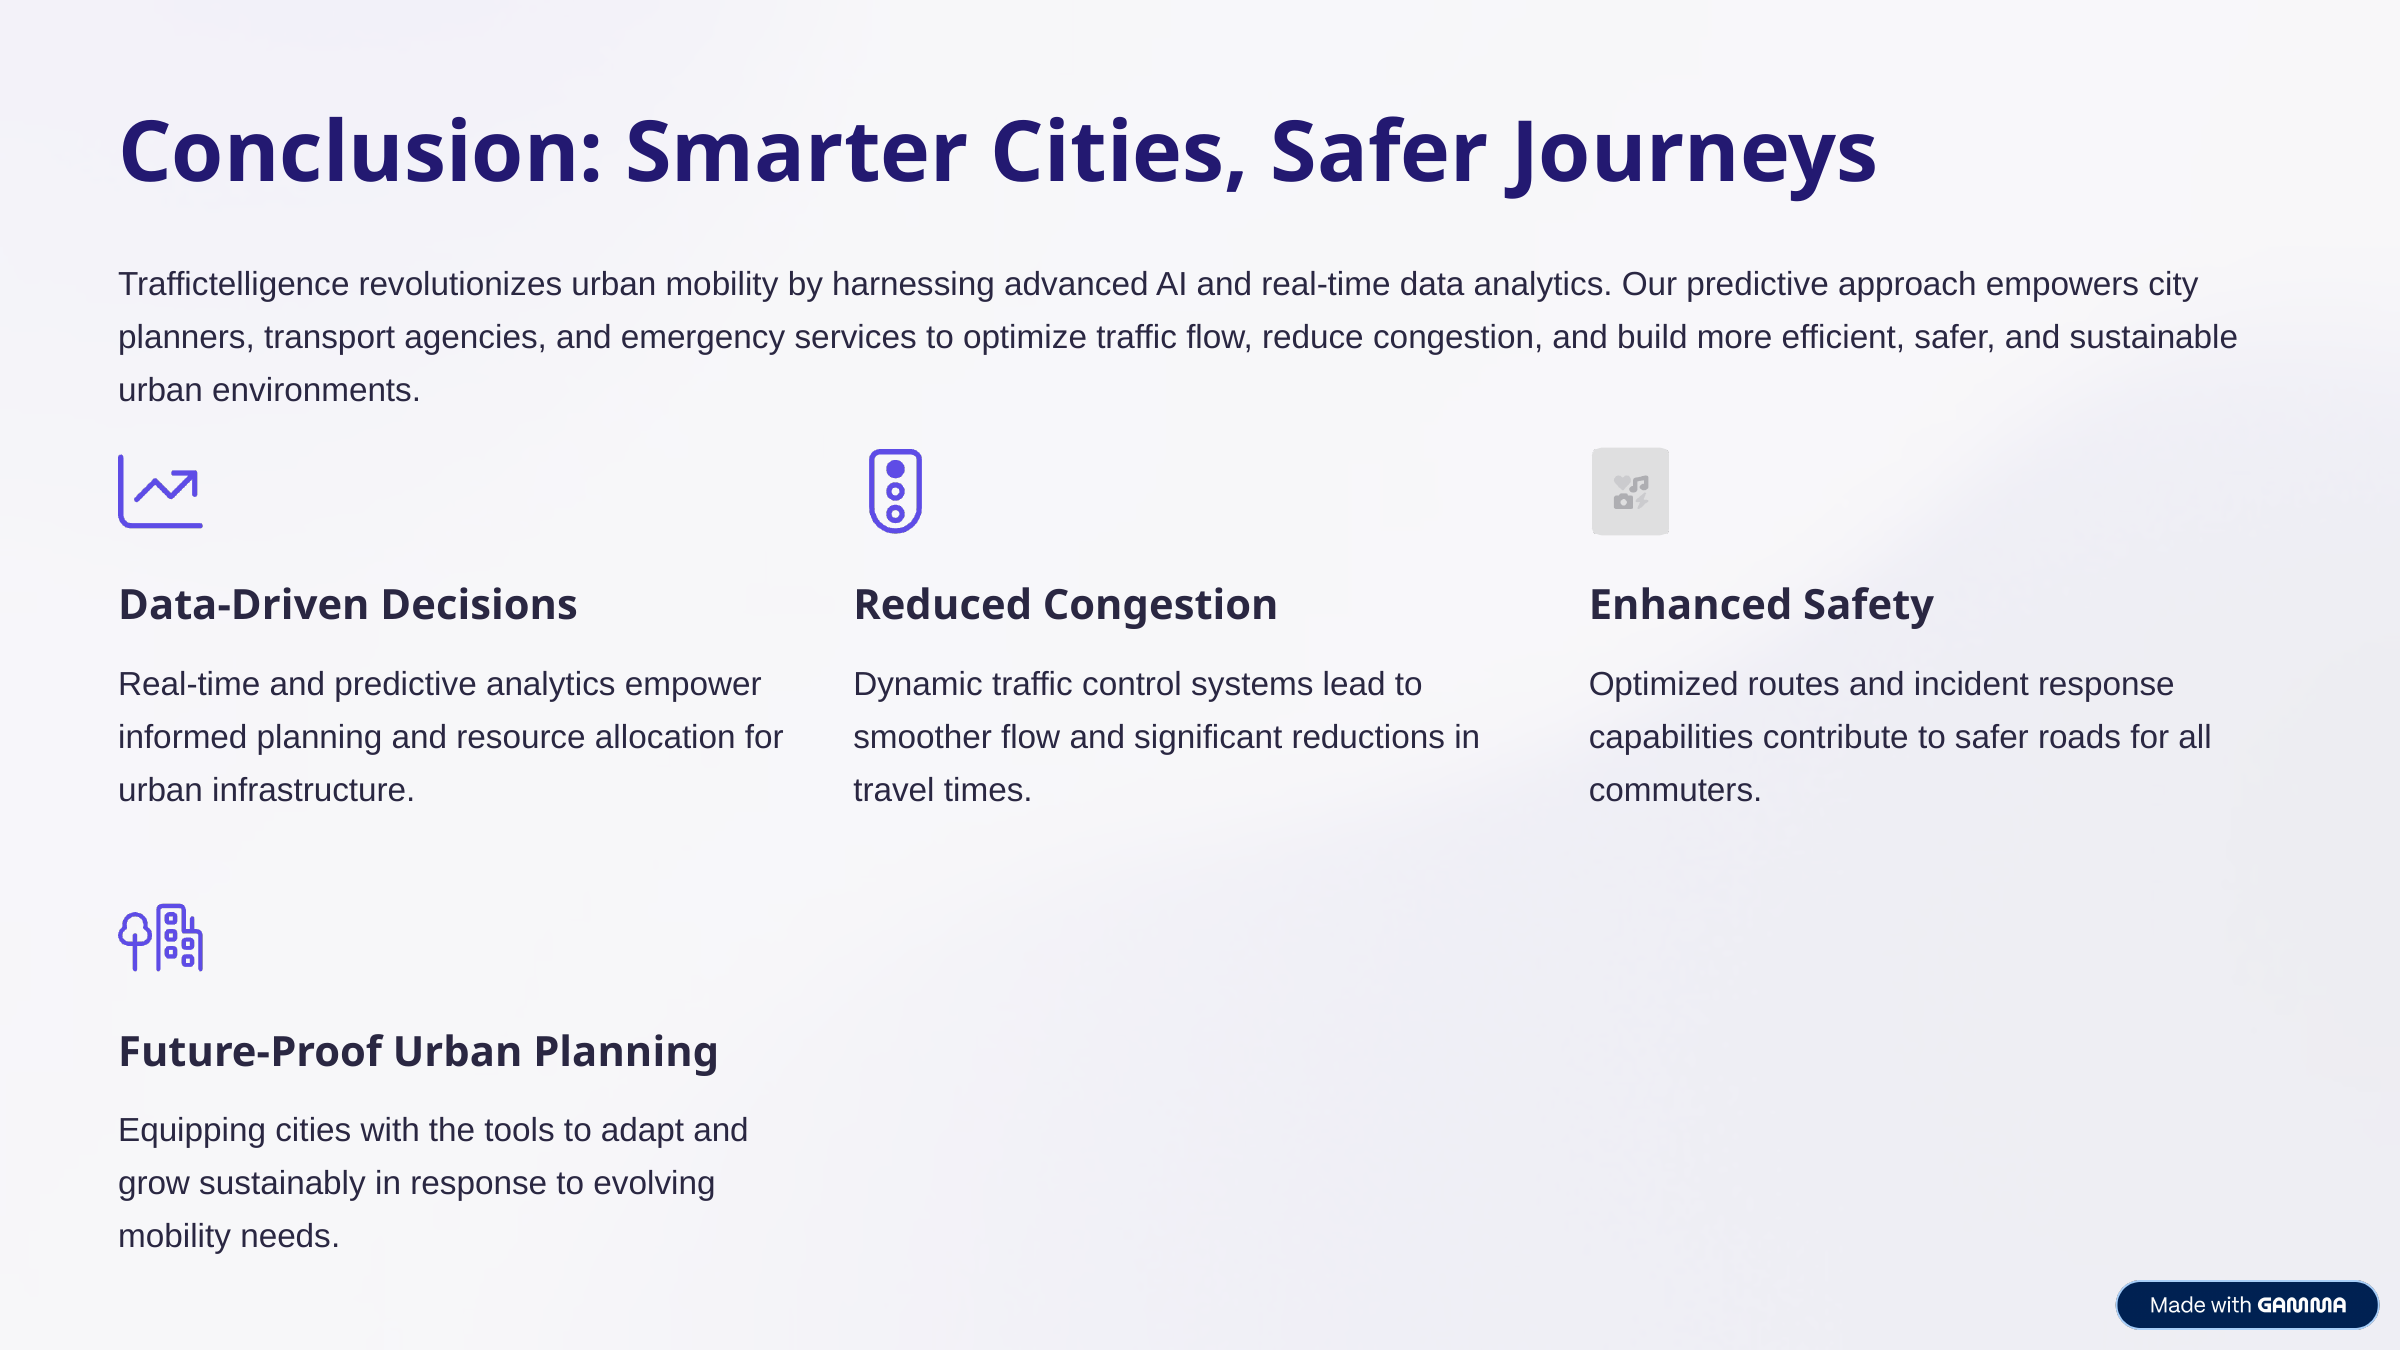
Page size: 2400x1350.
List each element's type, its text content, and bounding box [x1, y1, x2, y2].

text_box Equipping cities with the tools to adapt and grow sustainably in response to evolving mobility needs. [118, 1095, 812, 1258]
text_box Enhanced Safety [1588, 575, 2011, 629]
text_box Optimized routes and incident response capabilities contribute to safer roads for all commuters. [1588, 648, 2282, 812]
text_box Traffictelligence revolutionizes urban mobility by harnessing advanced AI and real-time data analytics. Our predictive approach empowers city planners, transport agencies, and emergency services to optimize traffic flow, reduce congestion, and build more efficient, safer, and sustainable urban environments. [118, 249, 2282, 412]
picture [118, 449, 203, 534]
picture [118, 895, 203, 980]
text_box Dynamic traffic control systems lead to smoother flow and significant reductions in travel times. [853, 648, 1547, 812]
picture [1588, 449, 1674, 534]
picture [853, 449, 938, 534]
text_box Real-time and predictive analytics empower informed planning and resource allocation for urban infrastructure. [118, 648, 812, 812]
text_box Conclusion: Smarter Cities, Safer Journeys [118, 92, 1796, 199]
text_box Future-Proof Urban Planning [118, 1022, 696, 1075]
text_box Reduced Congestion [853, 575, 1276, 629]
text_box Data-Driven Decisions [118, 575, 568, 629]
picture [2106, 1271, 2389, 1339]
